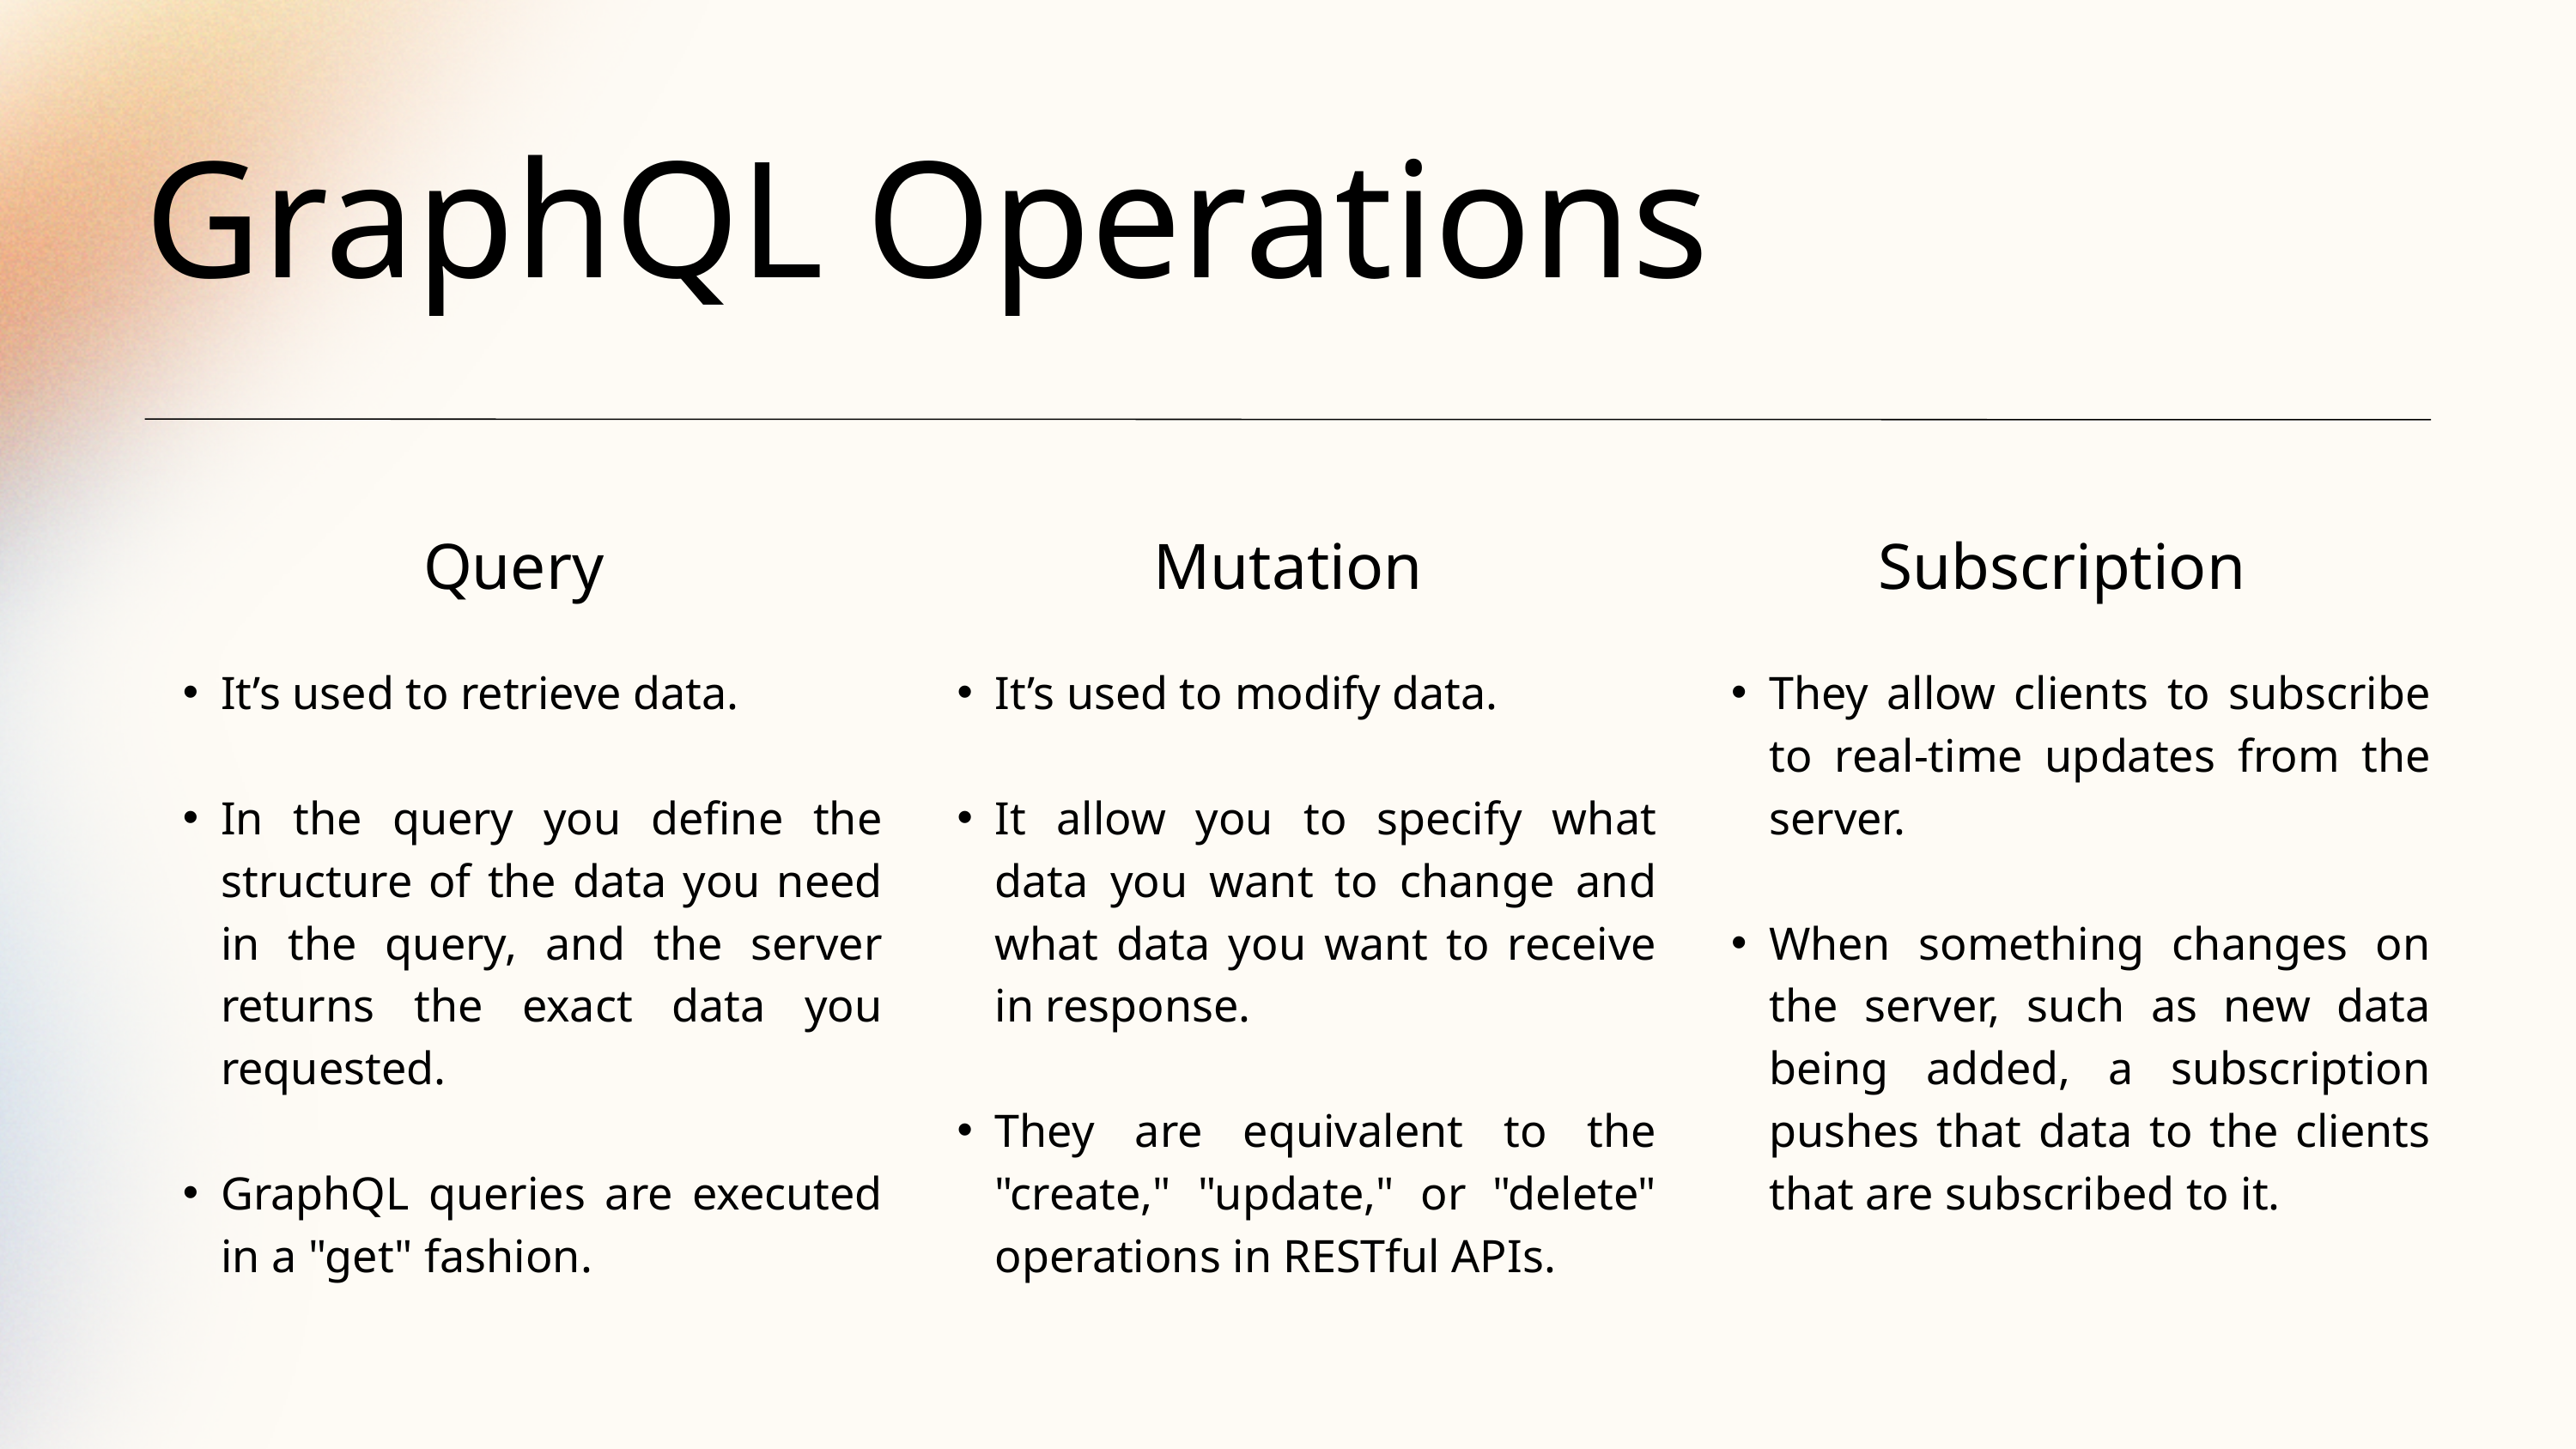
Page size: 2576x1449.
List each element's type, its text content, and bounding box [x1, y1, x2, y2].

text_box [144, 527, 2432, 1331]
text_box [0, 0, 751, 1449]
text_box GraphQL Operations [144, 116, 1764, 310]
